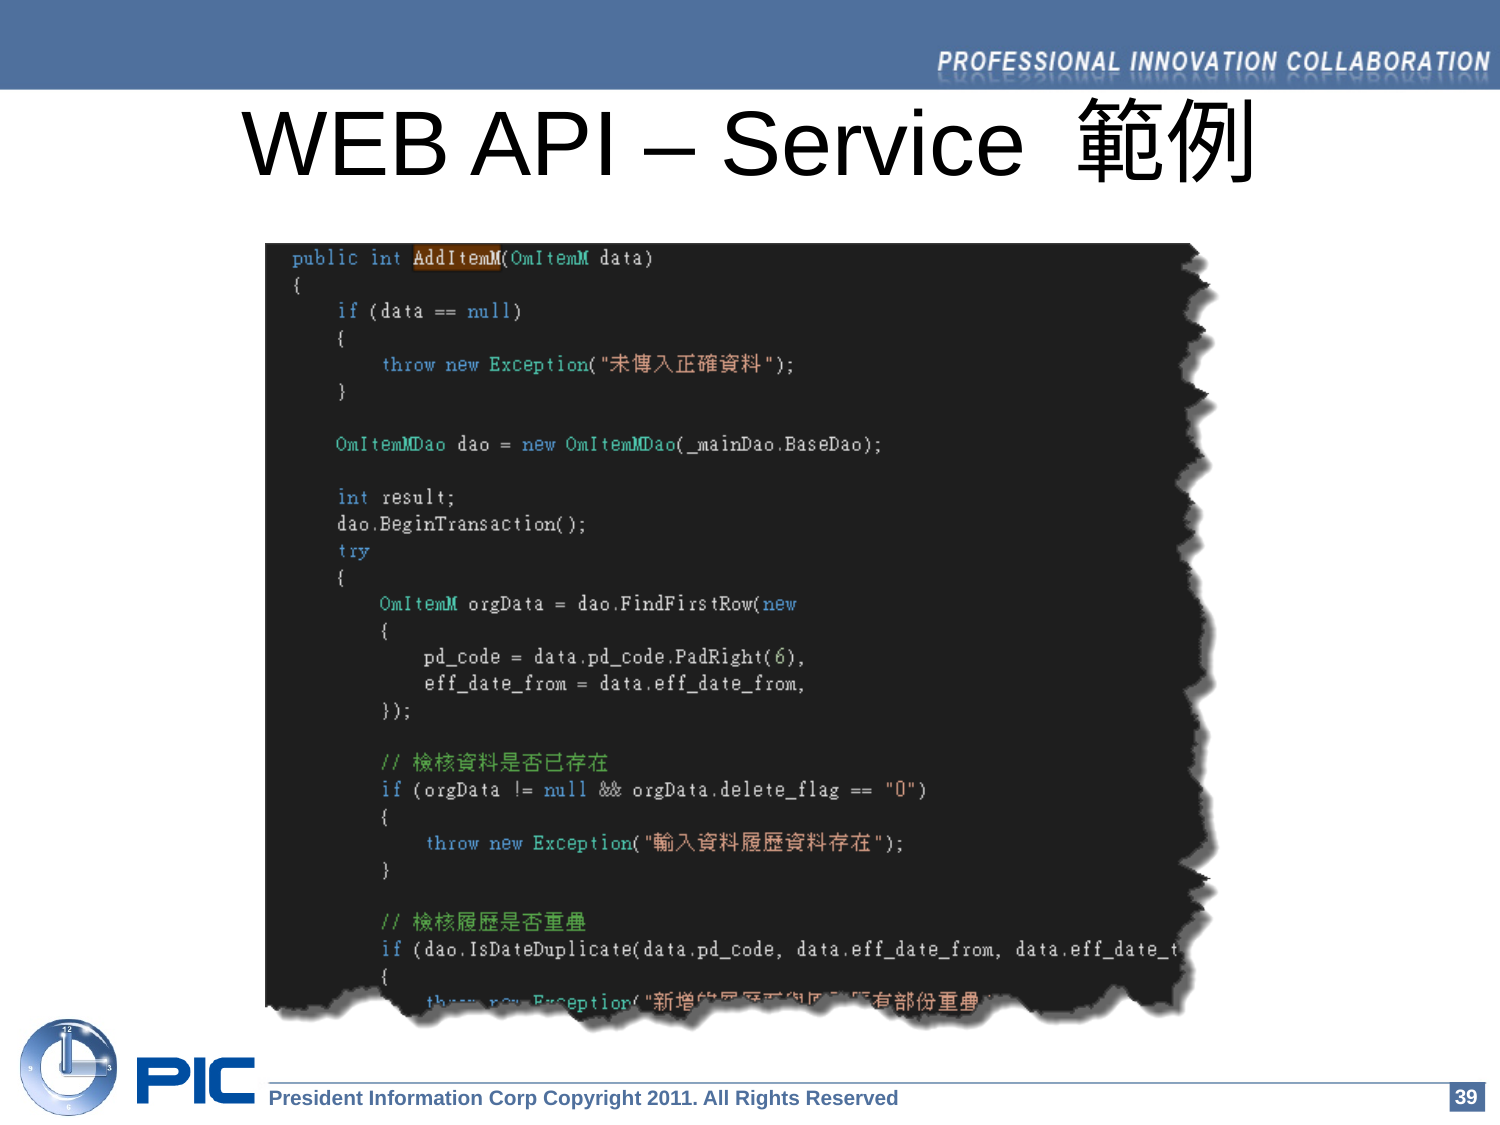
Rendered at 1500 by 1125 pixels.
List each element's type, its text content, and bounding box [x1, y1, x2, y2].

title WEB API – Service 範例 [74, 44, 1426, 233]
picture [0, 0, 1500, 1125]
